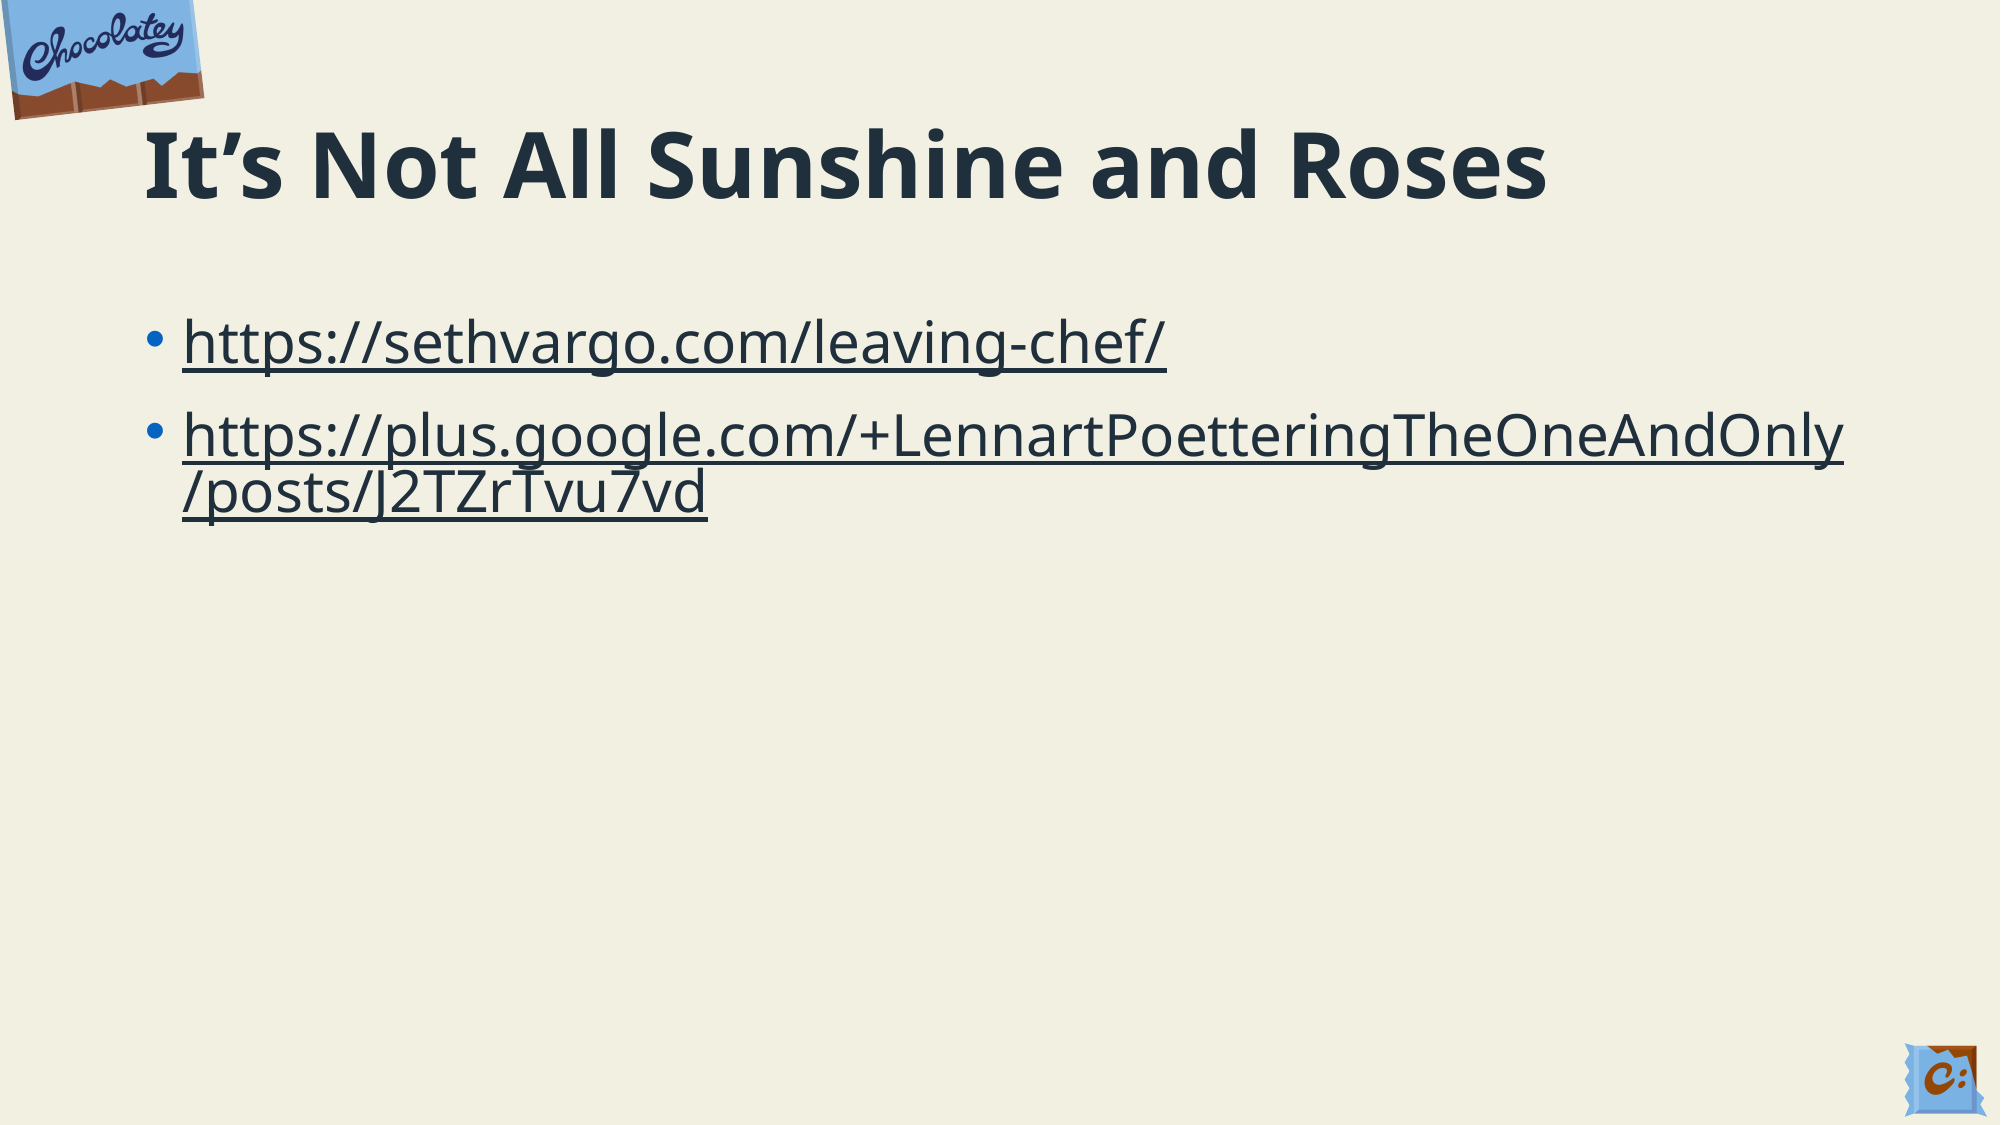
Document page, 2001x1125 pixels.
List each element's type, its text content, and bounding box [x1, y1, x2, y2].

picture [1900, 1035, 1991, 1125]
title It’s Not All Sunshine and Roses [136, 59, 1863, 278]
picture [1, 0, 200, 121]
list https://sethvargo.com/leaving-chef/ https://plus.google.com/+LennartPoetteringTheOneAndOnly/posts/J2TZrTvu7vd [136, 298, 1863, 1014]
